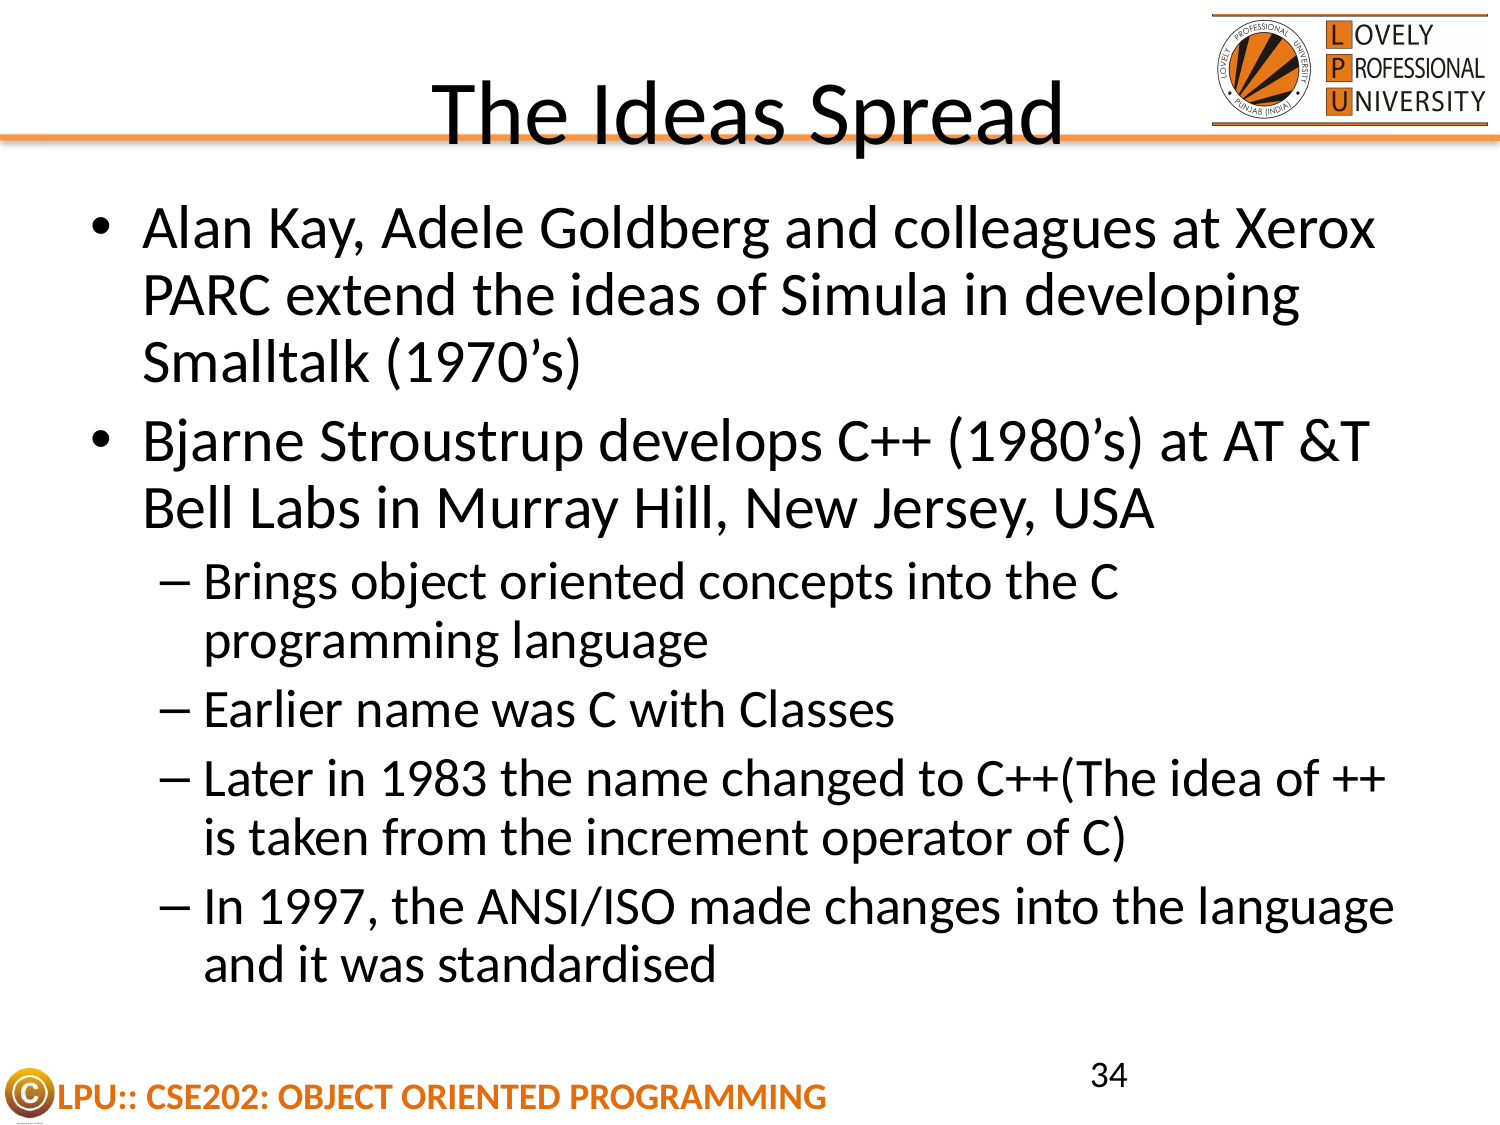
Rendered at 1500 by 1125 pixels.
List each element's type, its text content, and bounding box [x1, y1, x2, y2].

slide_number 34 [1074, 1042, 1425, 1103]
list Alan Kay, Adele Goldberg and colleagues at Xerox PARC extend the ideas of Simula in developing Smalltalk (1970’s) Bjarne Stroustrup develops C++ (1980’s) at AT &T Bell Labs in Murray Hill, New Jersey, USA Brings object oriented concepts into the C programming language Earlier name was C with Classes Later in 1983 the name changed to C++(The idea of ++ is taken from the increment operator of C) In 1997, the ANSI/ISO made changes into the language and it was standardised [75, 187, 1425, 1006]
title The Ideas Spread [75, 45, 1425, 187]
picture [1212, 14, 1488, 126]
picture [0, 1063, 59, 1125]
